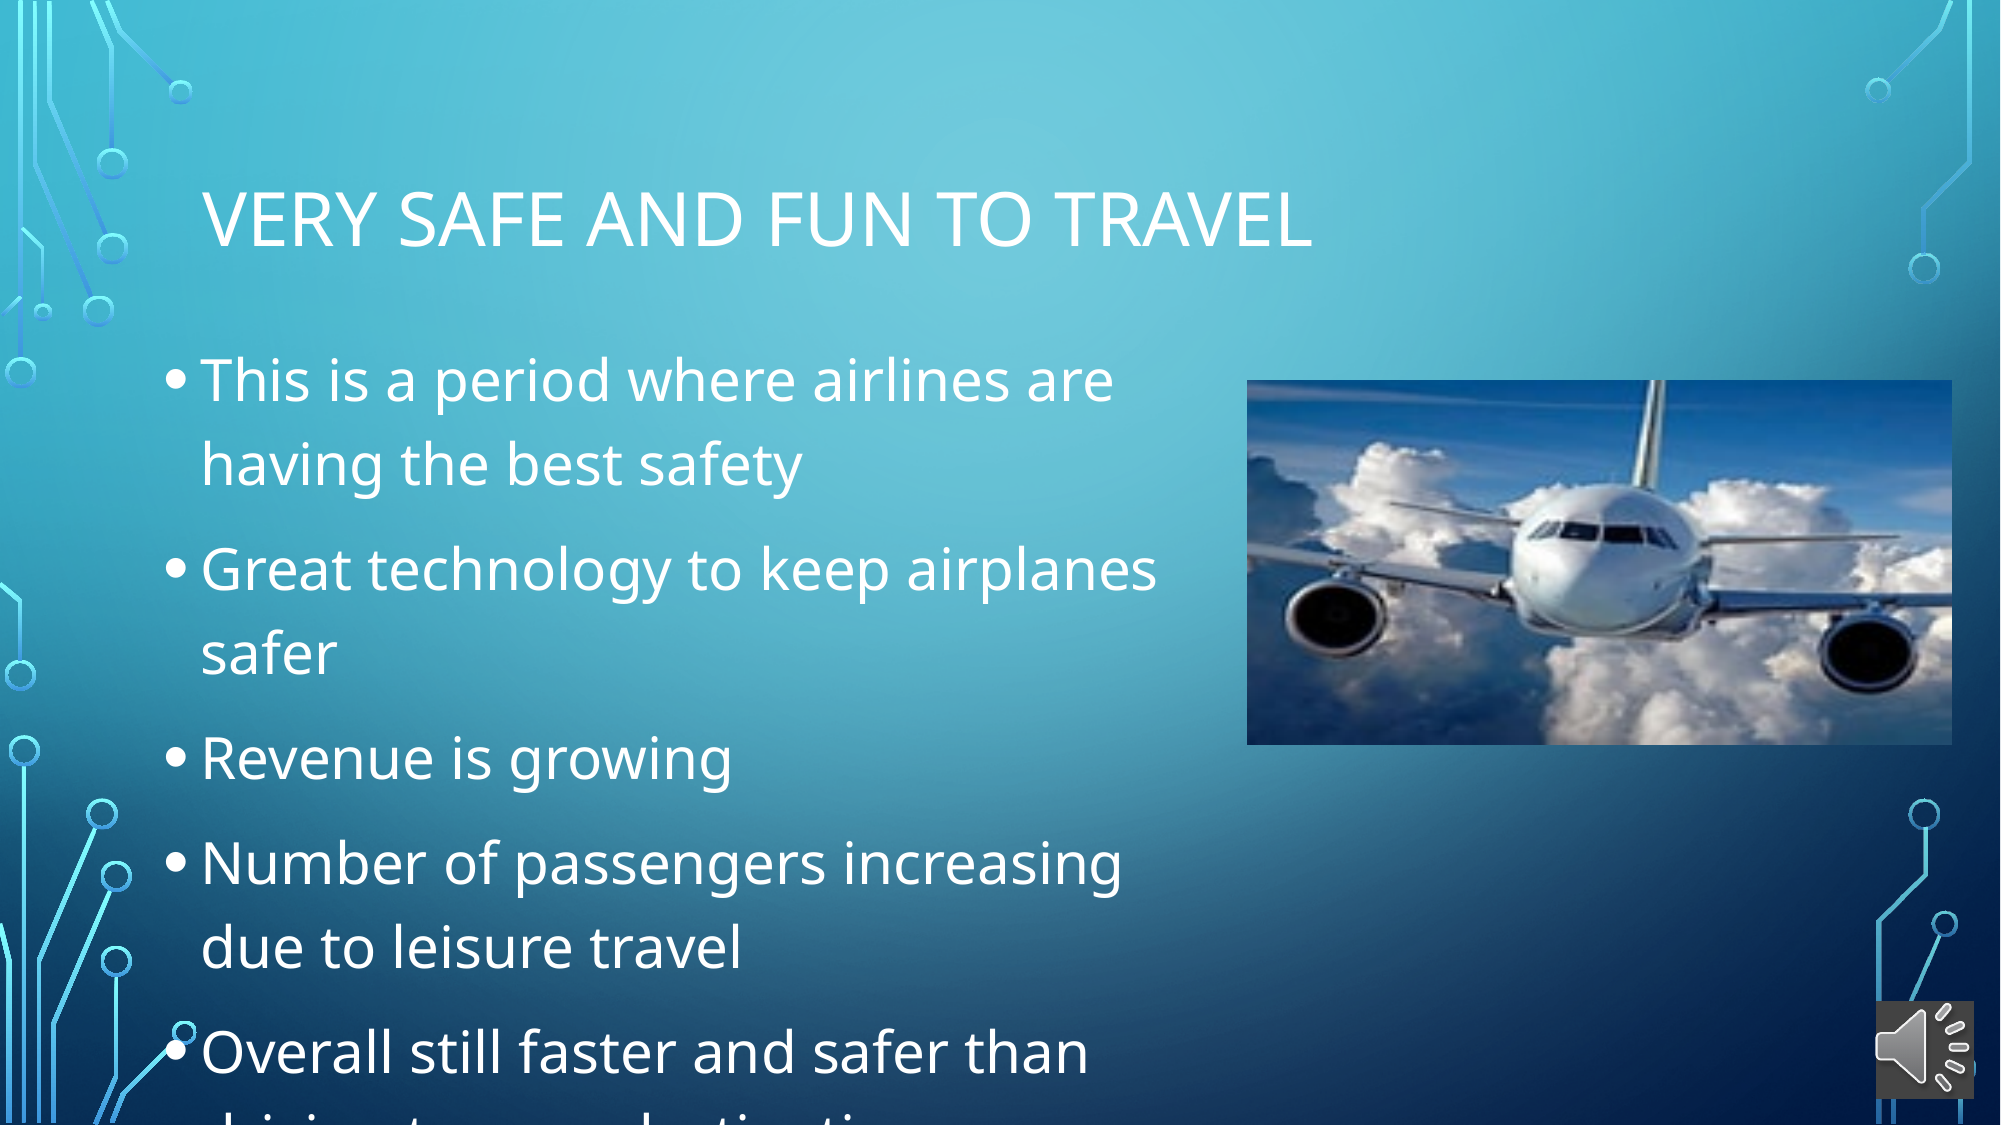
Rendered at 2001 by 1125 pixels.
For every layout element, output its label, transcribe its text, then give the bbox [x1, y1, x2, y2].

list This is a period where airlines are having the best safety Great technology to keep airplanes safer Revenue is growing Number of passengers increasing due to leisure travel Overall still faster and safer than driving to your destination [148, 322, 1205, 846]
picture [1874, 999, 1976, 1101]
title Very safe and fun to travel [187, 101, 1813, 344]
picture [1247, 379, 1952, 746]
